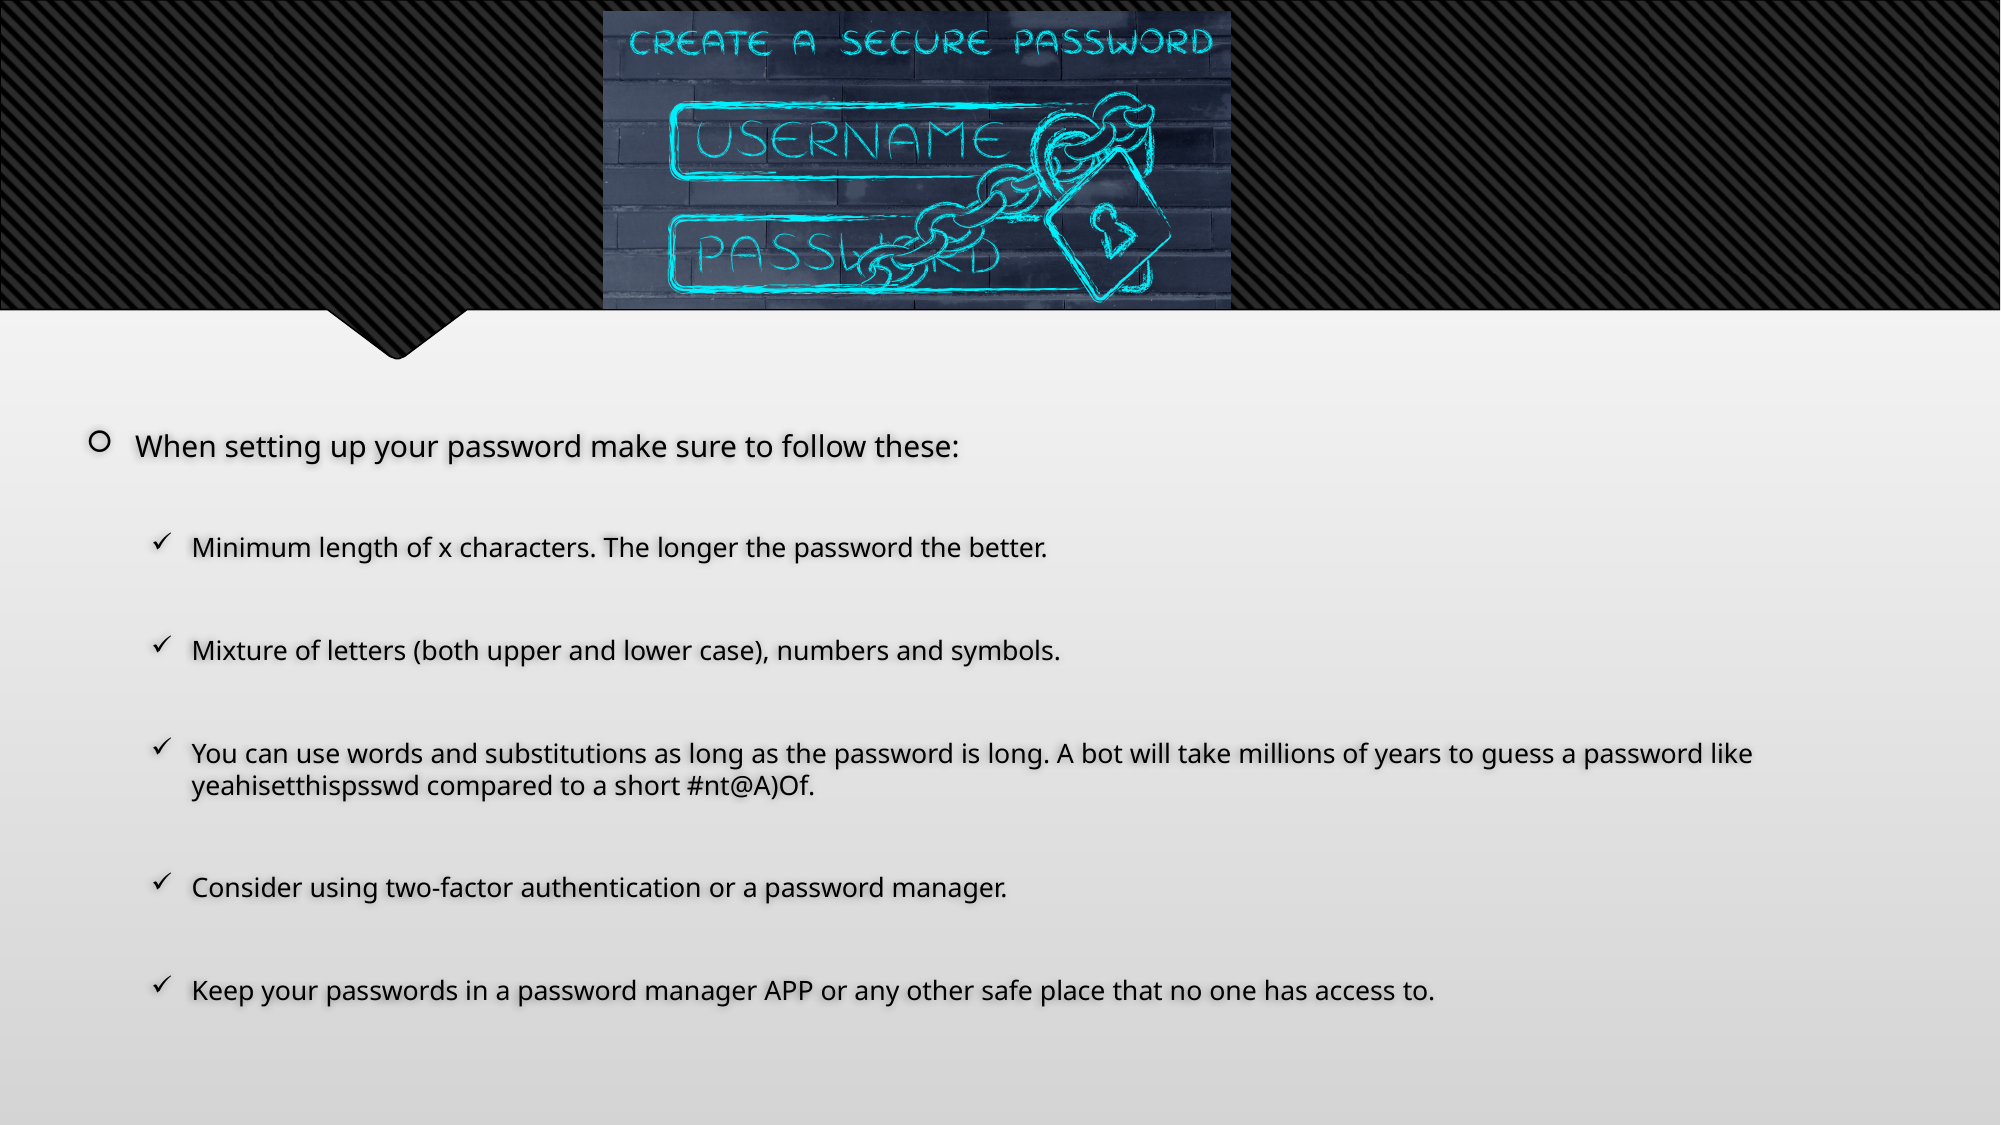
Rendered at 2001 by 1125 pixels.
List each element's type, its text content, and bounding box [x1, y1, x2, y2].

list When setting up your password make sure to follow these: Minimum length of x characters. The longer the password the better. Mixture of letters (both upper and lower case), numbers and symbols. You can use words and substitutions as long as the password is long. A bot will take millions of years to guess a password like yeahisetthispsswd compared to a short #nt@A)Of. Consider using two-factor authentication or a password manager. Keep your passwords in a password manager APP or any other safe place that no one has access to. [71, 418, 1803, 1015]
picture [603, 11, 1232, 310]
